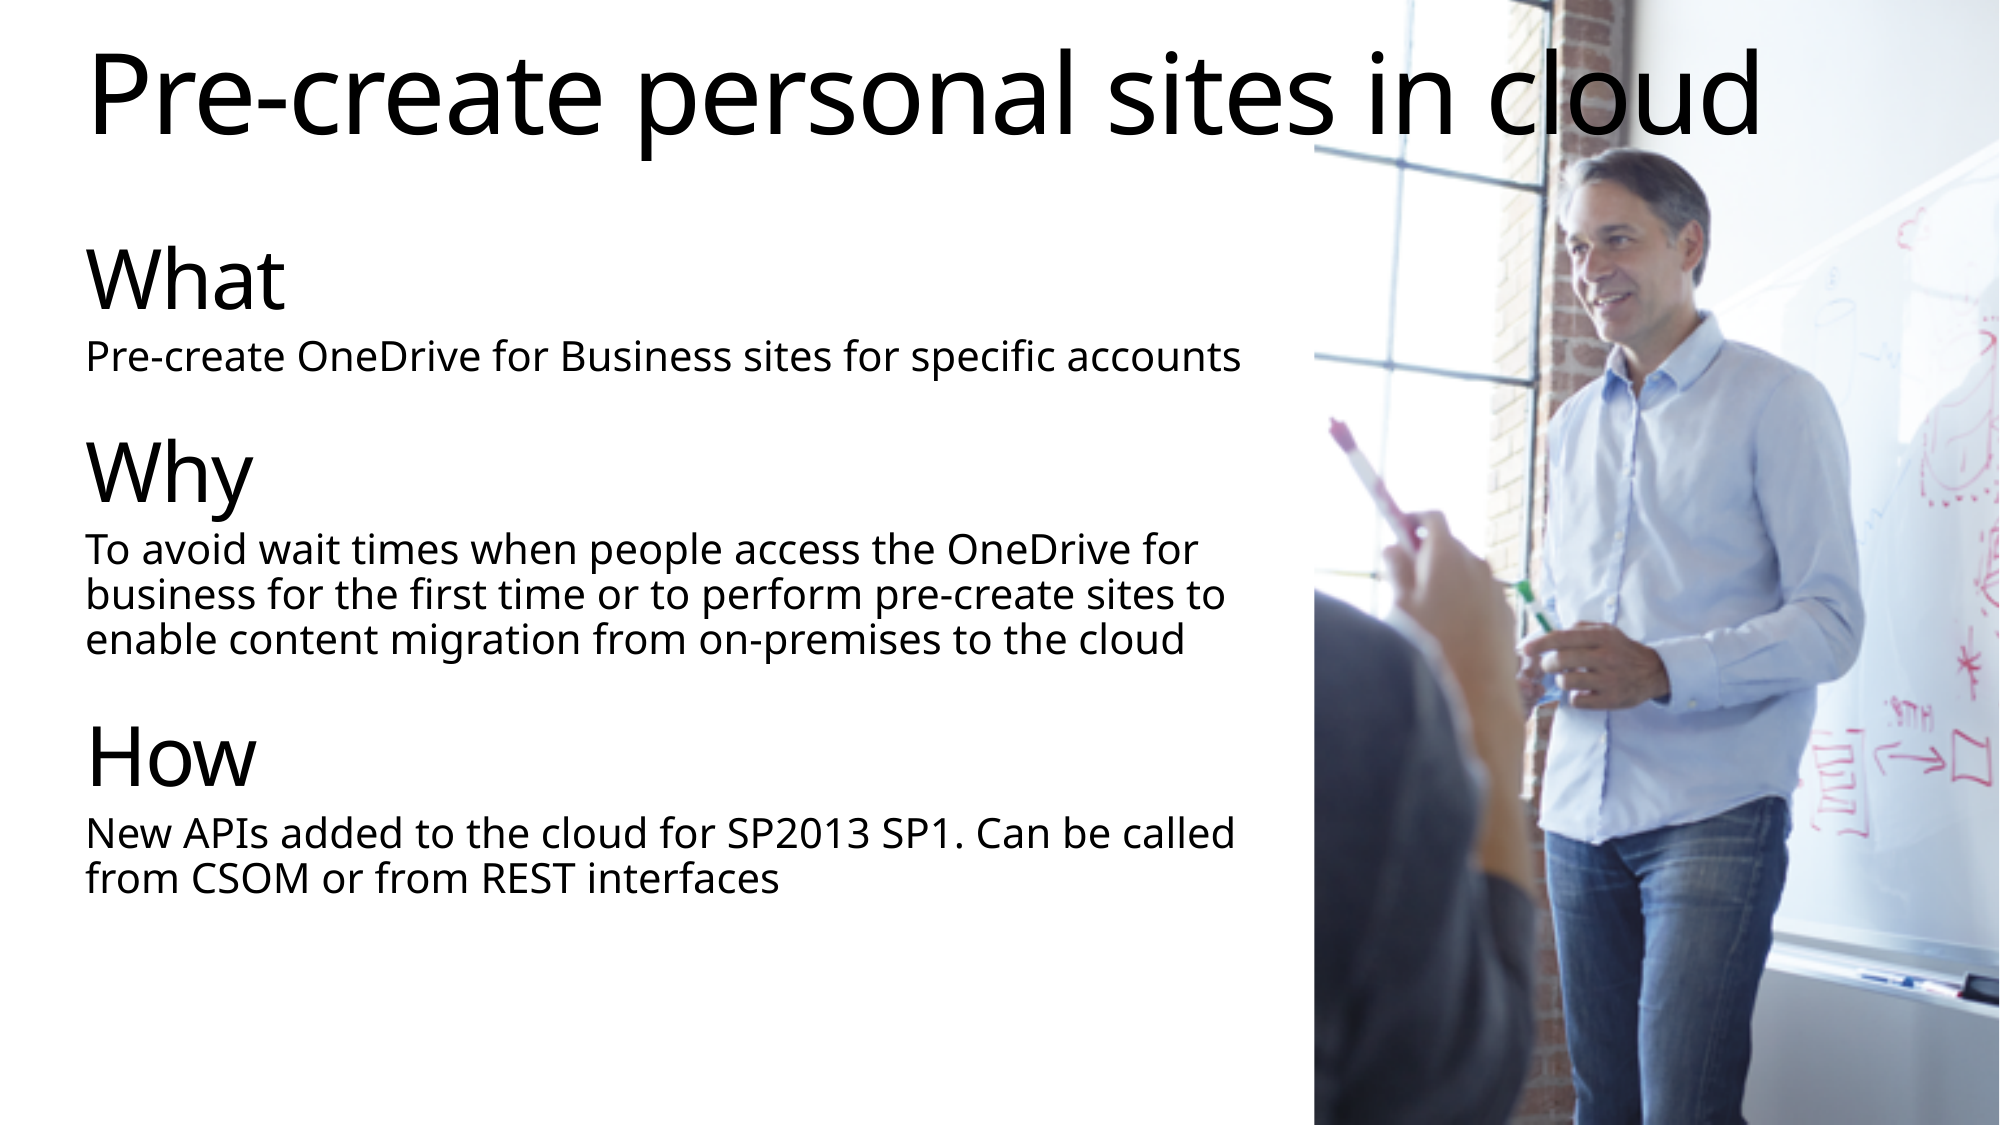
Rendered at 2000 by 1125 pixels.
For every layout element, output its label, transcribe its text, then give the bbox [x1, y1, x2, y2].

picture [1314, 0, 2000, 1125]
list What Pre-create OneDrive for Business sites for specific accounts Why To avoid wait times when people access the OneDrive for business for the first time or to perform pre-create sites to enable content migration from on-premises to the cloud How New APIs added to the cloud for SP2013 SP1. Can be called from CSOM or from REST interfaces [85, 237, 1290, 562]
title Pre-create personal sites in cloud [85, 37, 1314, 161]
